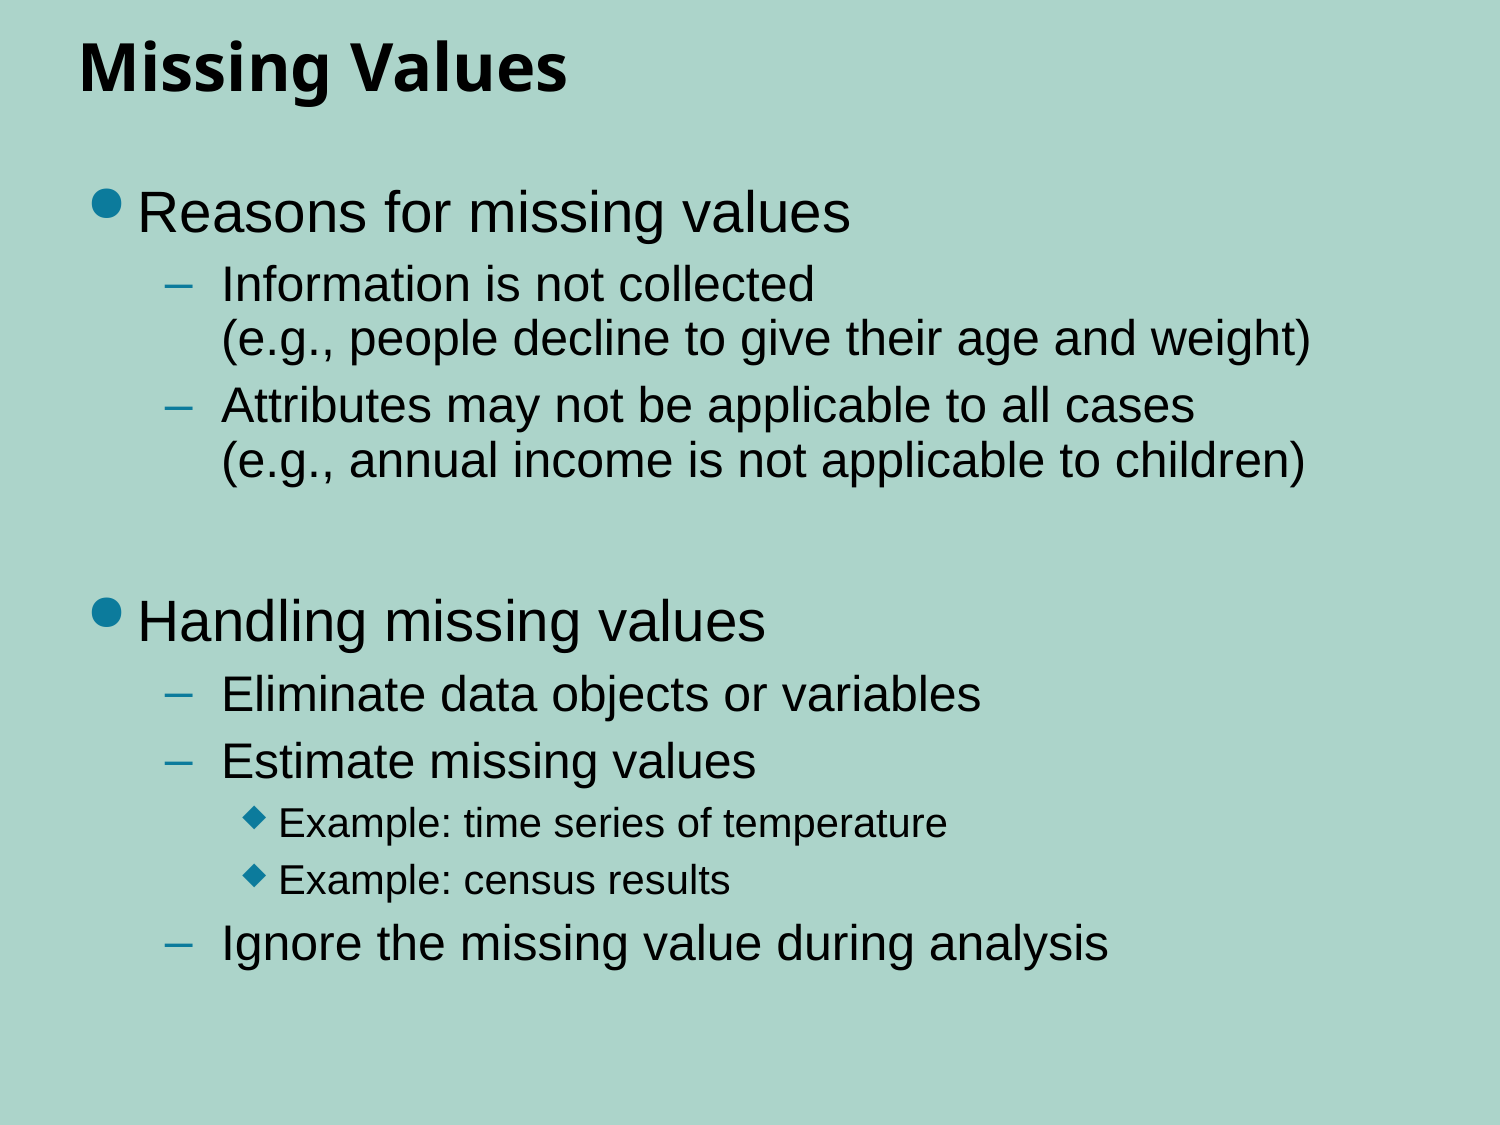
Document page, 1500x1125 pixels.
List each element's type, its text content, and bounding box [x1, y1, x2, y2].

title Missing Values [62, 24, 1421, 113]
list Reasons for missing values Information is not collected (e.g., people decline to give their age and weight) Attributes may not be applicable to all cases (e.g., annual income is not applicable to children) Handling missing values Eliminate data objects or variables Estimate missing values Example: time series of temperature Example: census results Ignore the missing value during analysis [75, 174, 1440, 1025]
